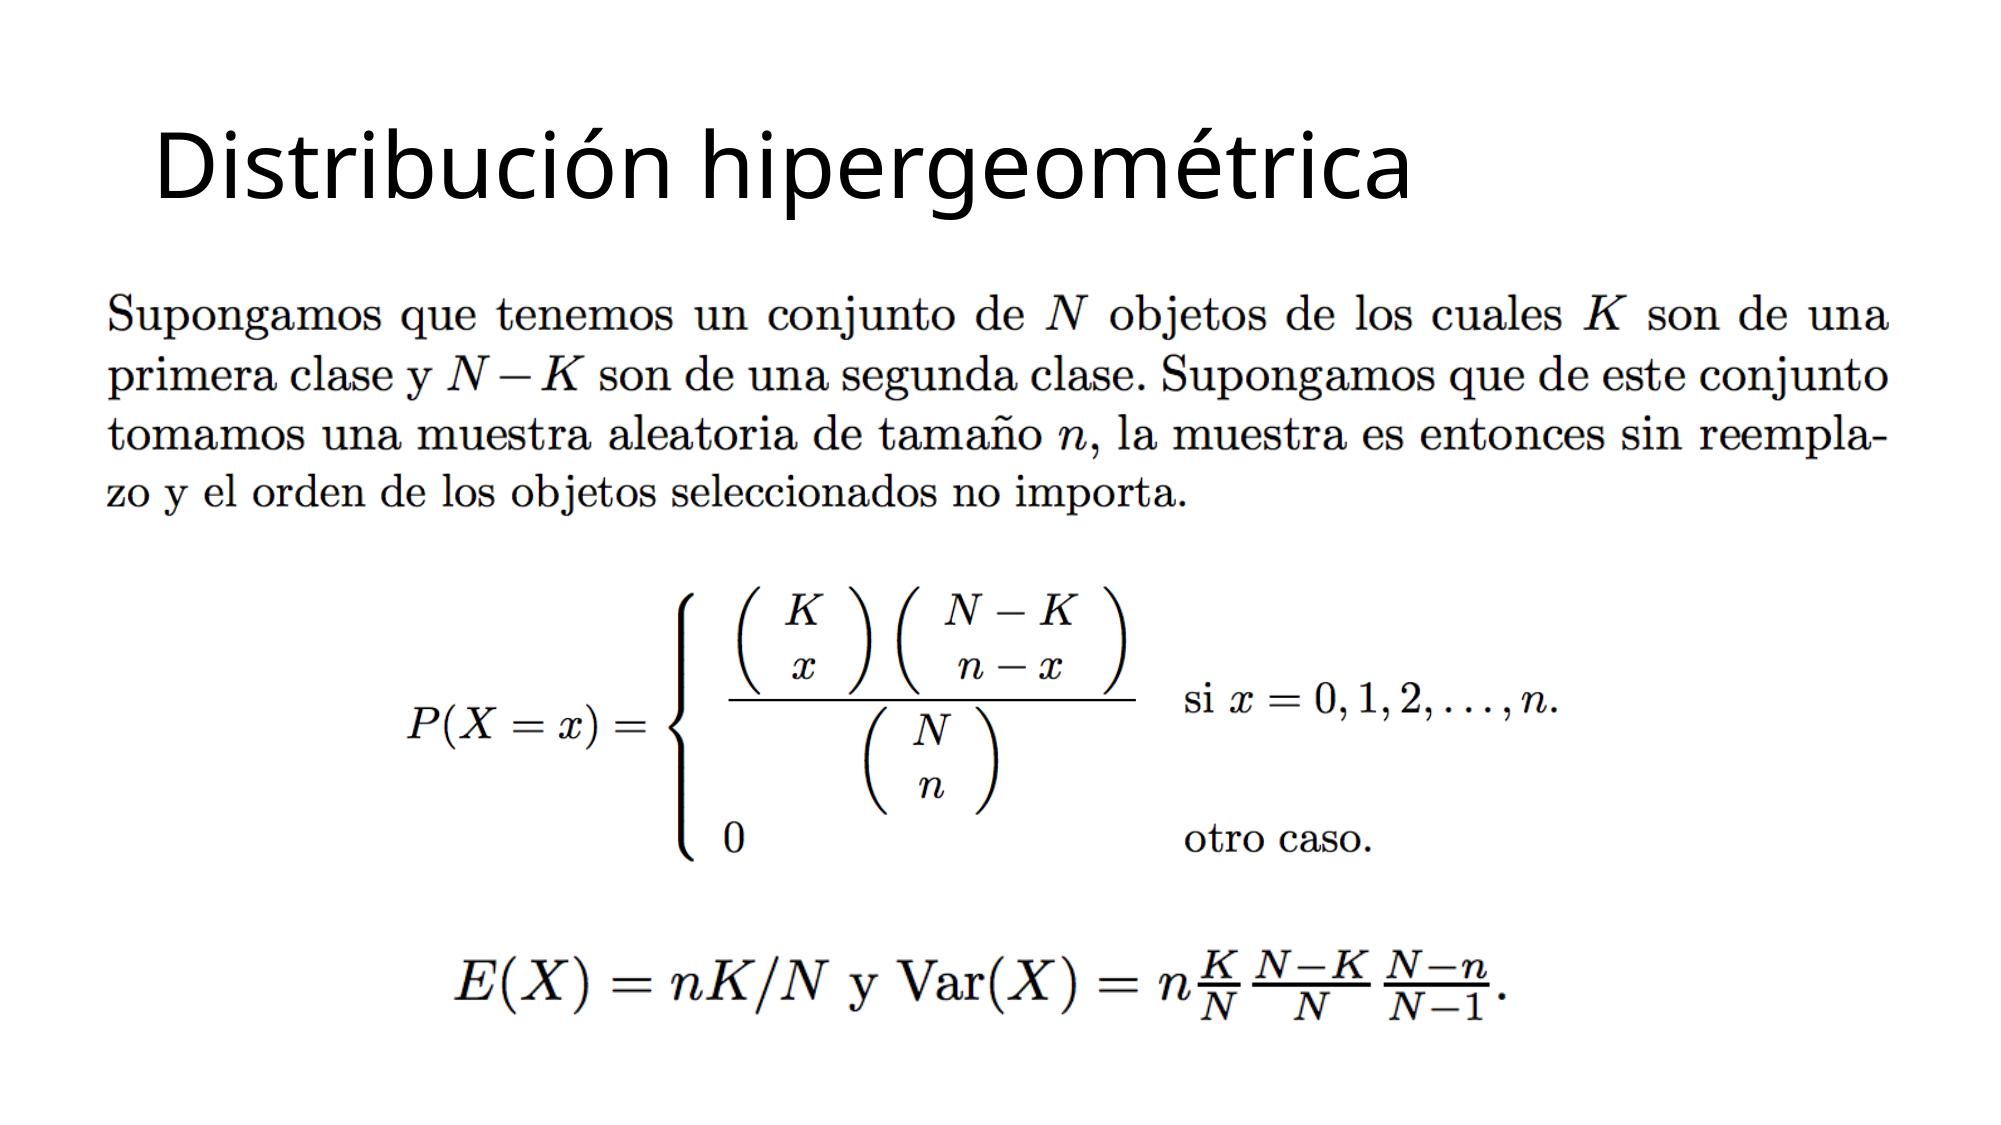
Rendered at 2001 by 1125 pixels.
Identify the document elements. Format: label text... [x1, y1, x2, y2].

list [96, 277, 1904, 466]
picture [392, 562, 1568, 881]
title Distribución hipergeométrica [137, 59, 1863, 277]
picture [105, 468, 1198, 524]
picture [444, 938, 1517, 1039]
